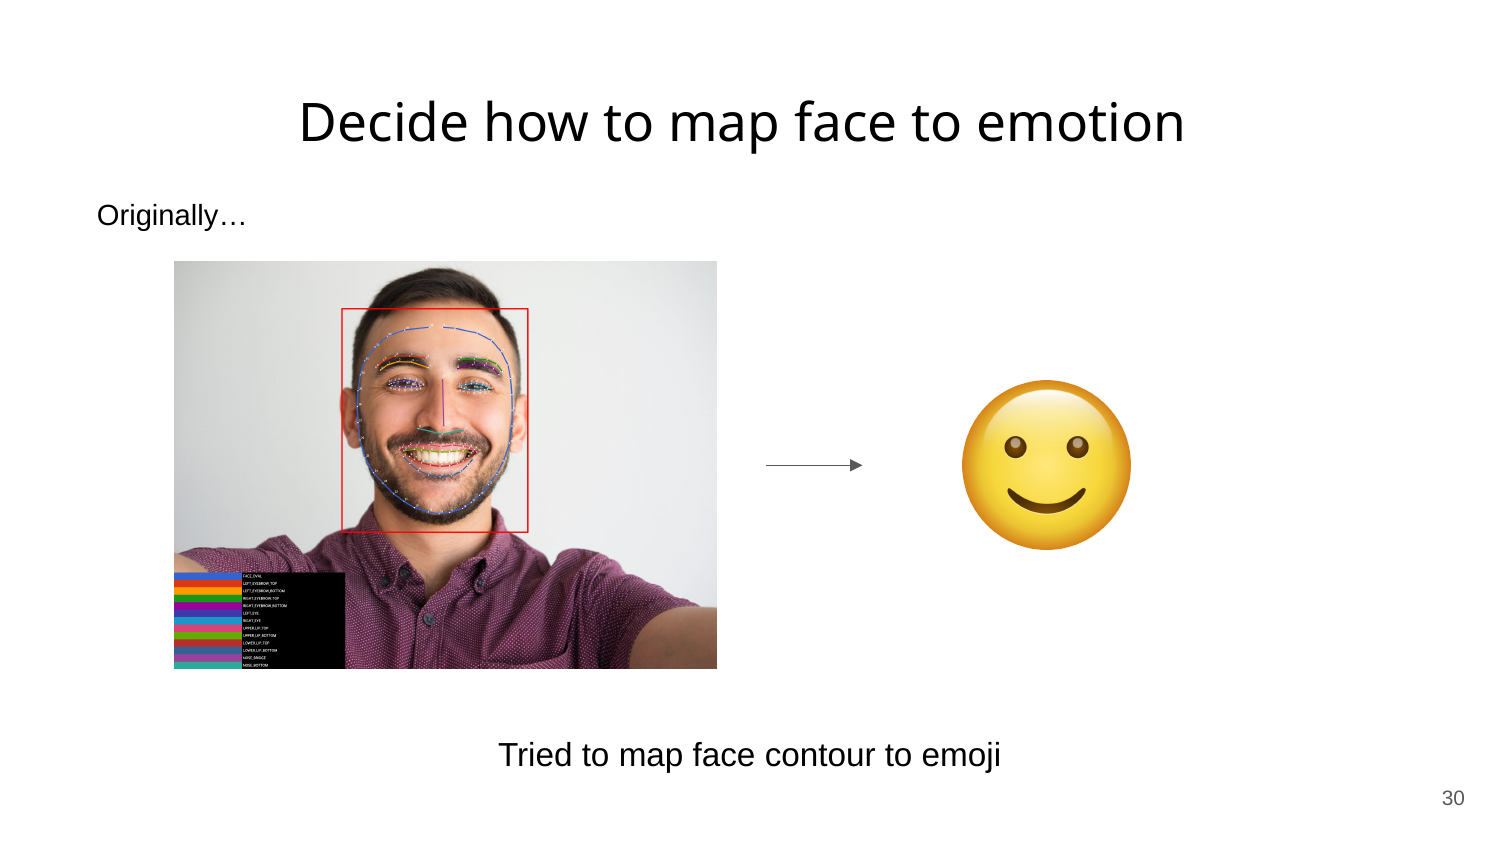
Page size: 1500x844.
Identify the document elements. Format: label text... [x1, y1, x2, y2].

picture [961, 380, 1132, 550]
text_box Tried to map face contour to emoji [433, 717, 1067, 788]
text_box Originally… [81, 181, 316, 247]
picture [173, 261, 718, 669]
slide_number ‹#› [1389, 764, 1480, 830]
title Decide how to map face to emotion [51, 72, 1449, 167]
